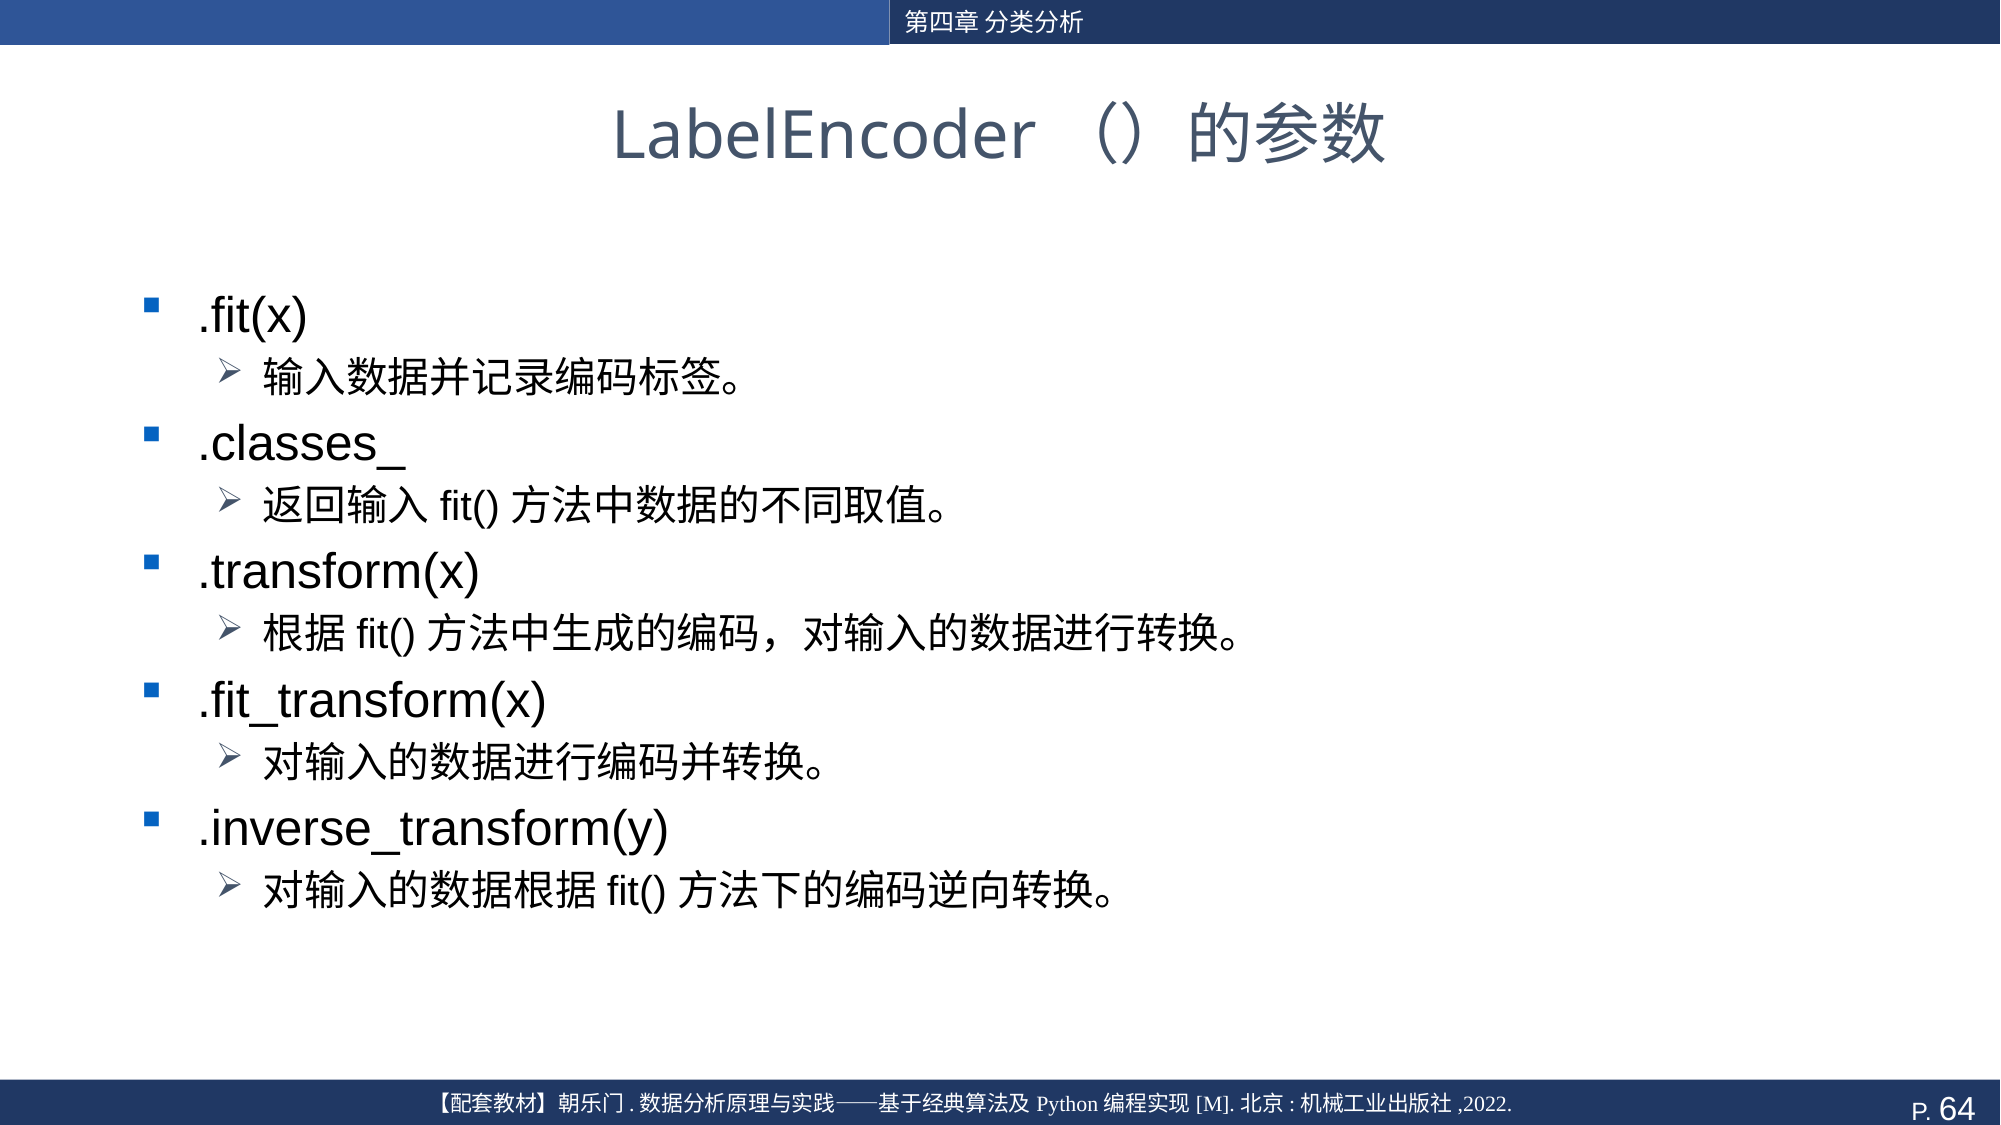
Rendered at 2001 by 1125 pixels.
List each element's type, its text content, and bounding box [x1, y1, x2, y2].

list .fit(x) 输入数据并记录编码标签。 .classes_ 返回输入fit()方法中数据的不同取值。 .transform(x) 根据fit()方法中生成的编码，对输入的数据进行转换。 .fit_transform(x) 对输入的数据进行编码并转换。 .inverse_transform(y) 对输入的数据根据fit()方法下的编码逆向转换。 [125, 274, 1910, 1057]
title LabelEncoder（）的参数 [64, 64, 1934, 200]
